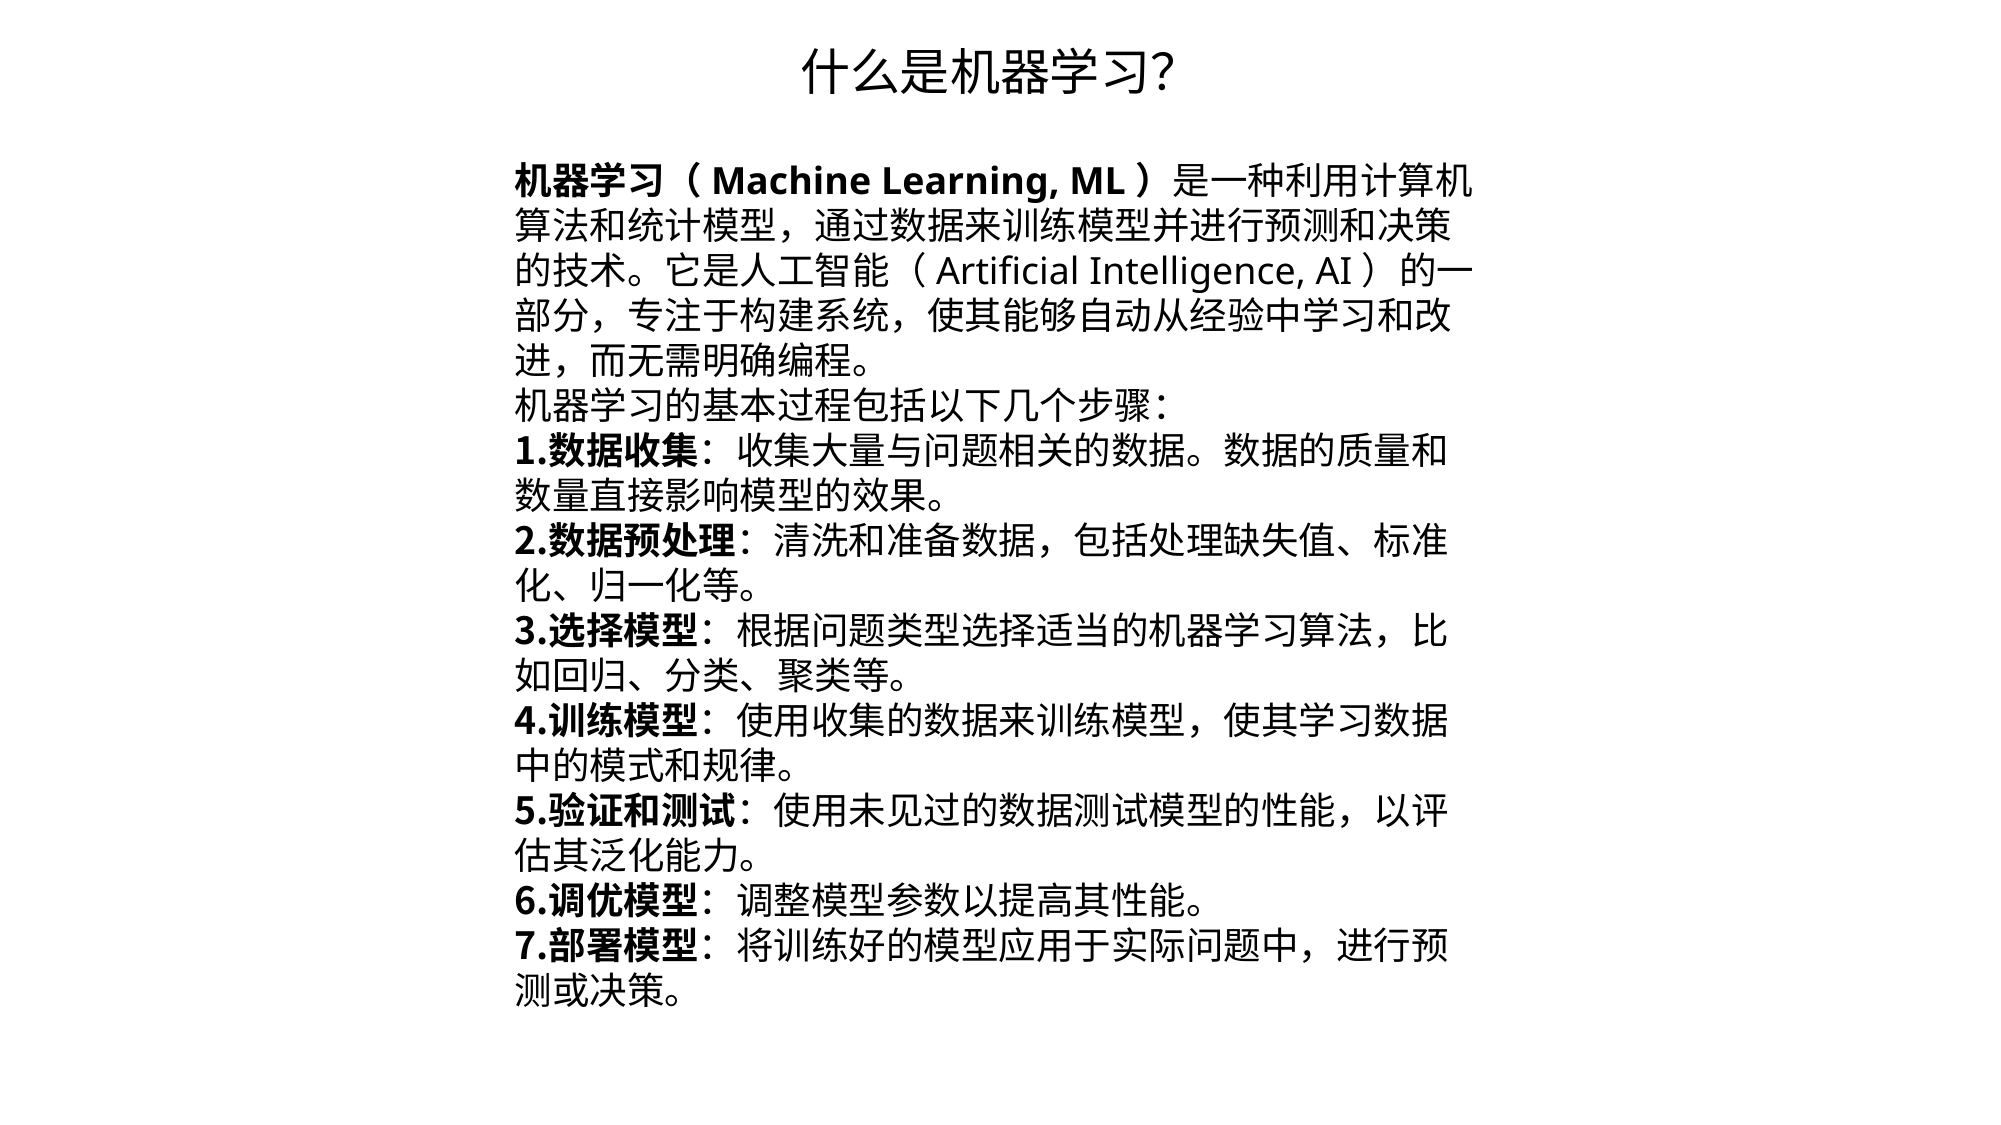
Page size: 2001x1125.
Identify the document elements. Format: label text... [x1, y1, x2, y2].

text_box 机器学习（Machine Learning, ML）是一种利用计算机算法和统计模型，通过数据来训练模型并进行预测和决策的技术。它是人工智能（Artificial Intelligence, AI）的一部分，专注于构建系统，使其能够自动从经验中学习和改进，而无需明确编程。 机器学习的基本过程包括以下几个步骤： 数据收集：收集大量与问题相关的数据。数据的质量和数量直接影响模型的效果。 数据预处理：清洗和准备数据，包括处理缺失值、标准化、归一化等。 选择模型：根据问题类型选择适当的机器学习算法，比如回归、分类、聚类等。 训练模型：使用收集的数据来训练模型，使其学习数据中的模式和规律。 验证和测试：使用未见过的数据测试模型的性能，以评估其泛化能力。 调优模型：调整模型参数以提高其性能。 部署模型：将训练好的模型应用于实际问题中，进行预测或决策。 [499, 149, 1501, 1020]
subtitle 什么是机器学习？ [249, 39, 1750, 117]
